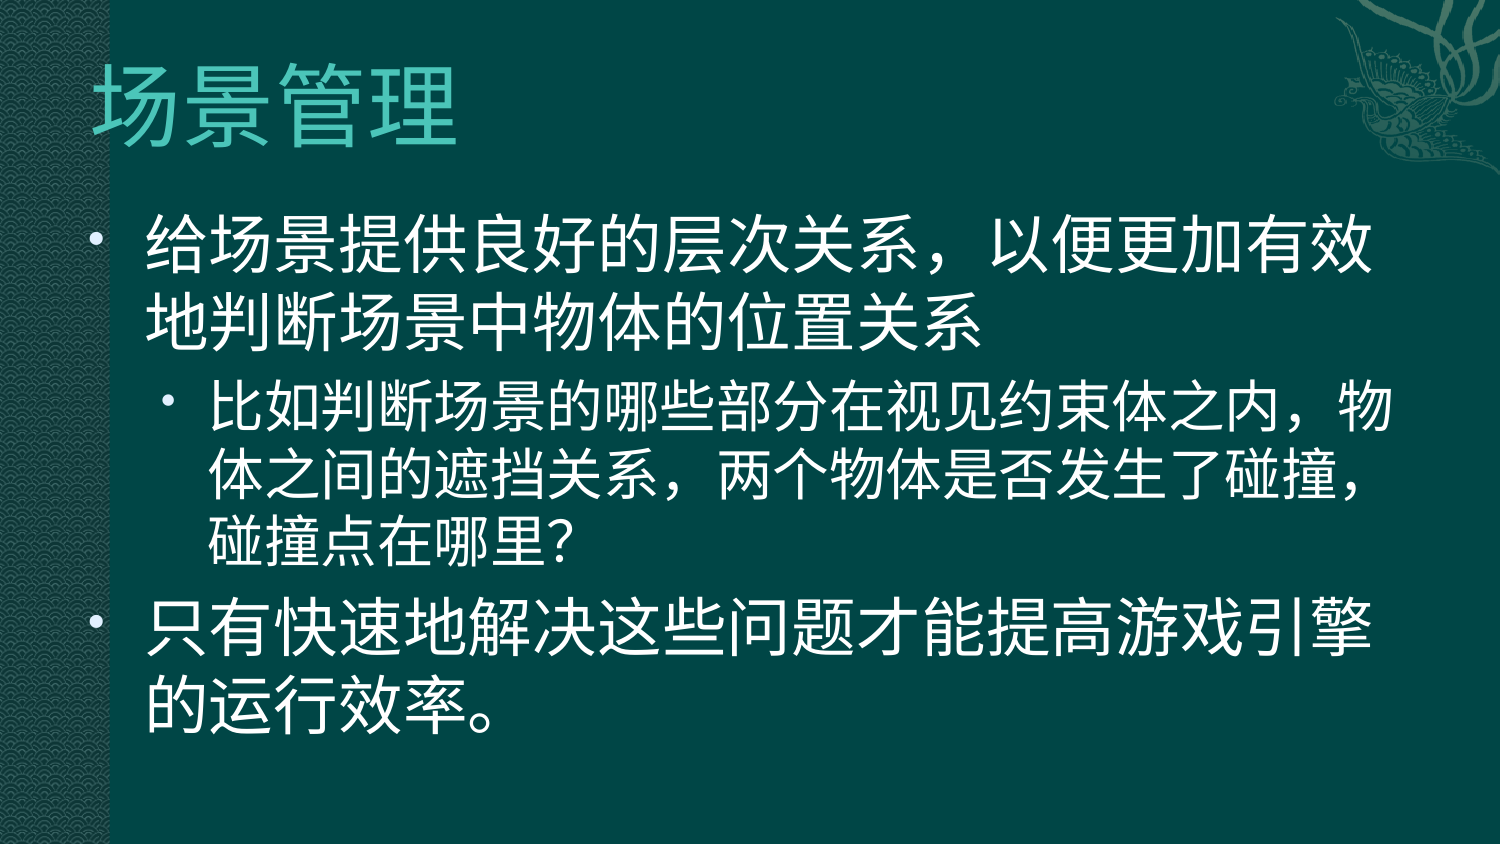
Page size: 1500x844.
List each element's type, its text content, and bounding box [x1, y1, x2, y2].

picture [0, 0, 110, 844]
title 场景管理 [75, 33, 1351, 175]
list 给场景提供良好的层次关系，以便更加有效地判断场景中物体的位置关系 比如判断场景的哪些部分在视见约束体之内，物体之间的遮挡关系，两个物体是否发生了碰撞，碰撞点在哪里？ 只有快速地解决这些问题才能提高游戏引擎的运行效率。 [75, 196, 1425, 754]
